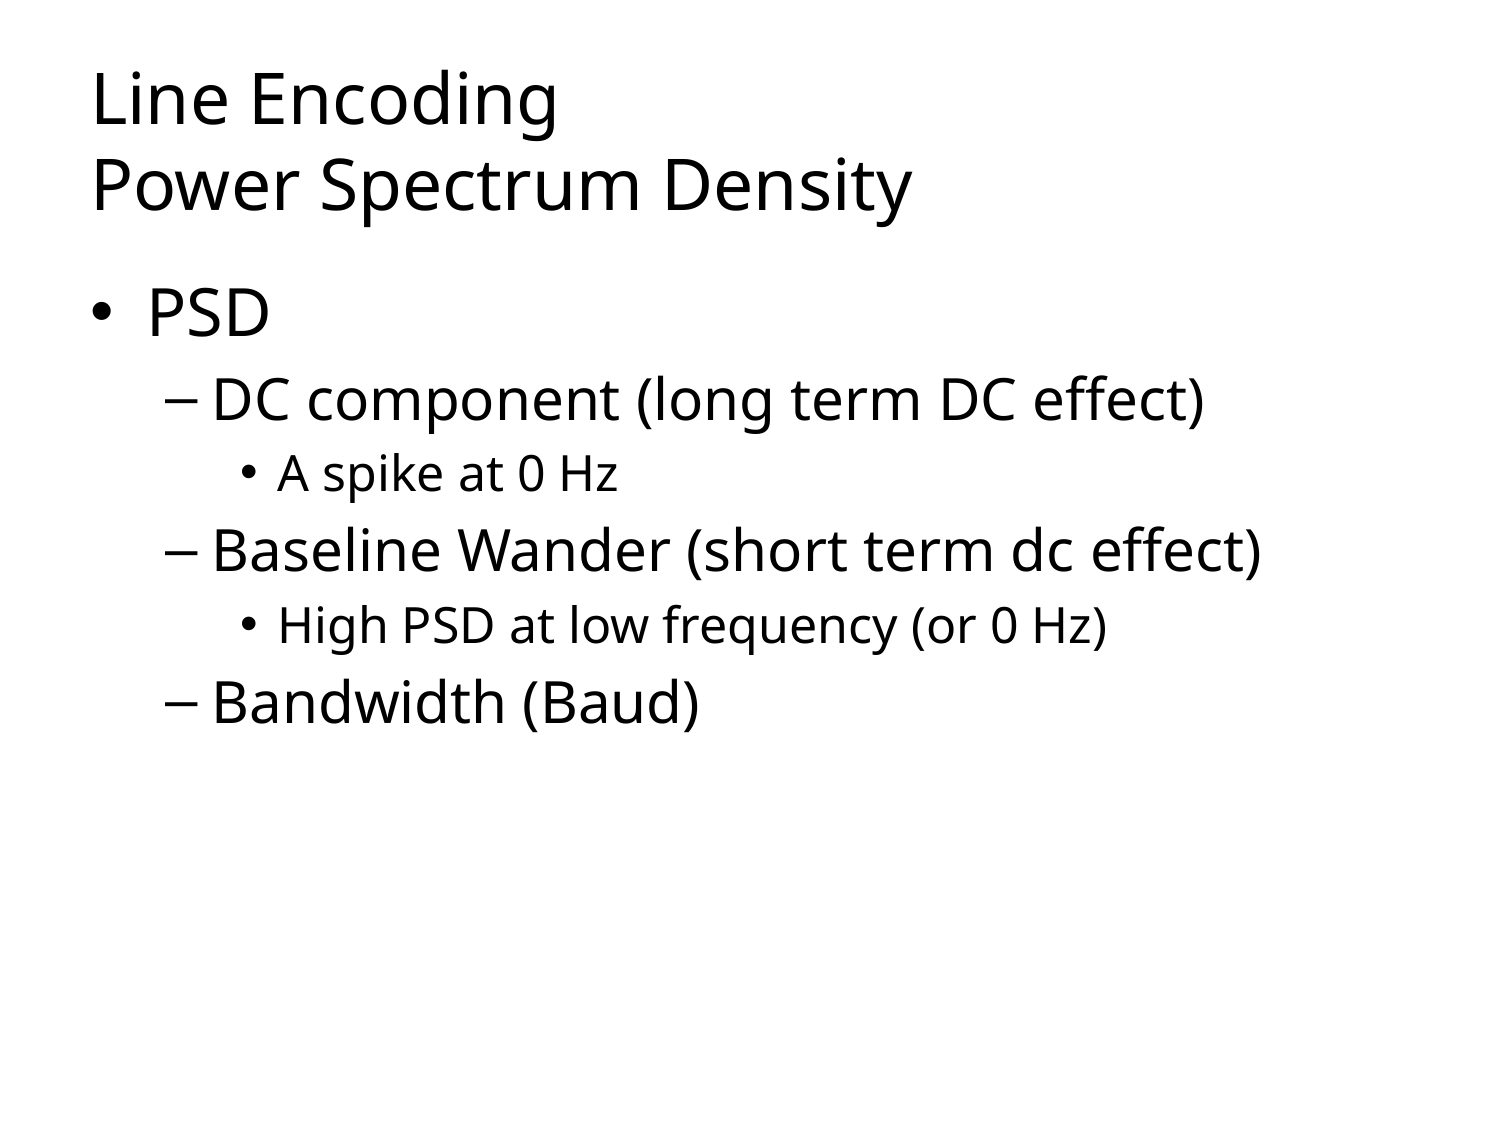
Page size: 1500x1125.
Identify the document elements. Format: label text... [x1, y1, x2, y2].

title Line Encoding Power Spectrum Density [75, 45, 1425, 233]
list PSD DC component (long term DC effect) A spike at 0 Hz Baseline Wander (short term dc effect) High PSD at low frequency (or 0 Hz) Bandwidth (Baud) [75, 262, 1425, 1005]
